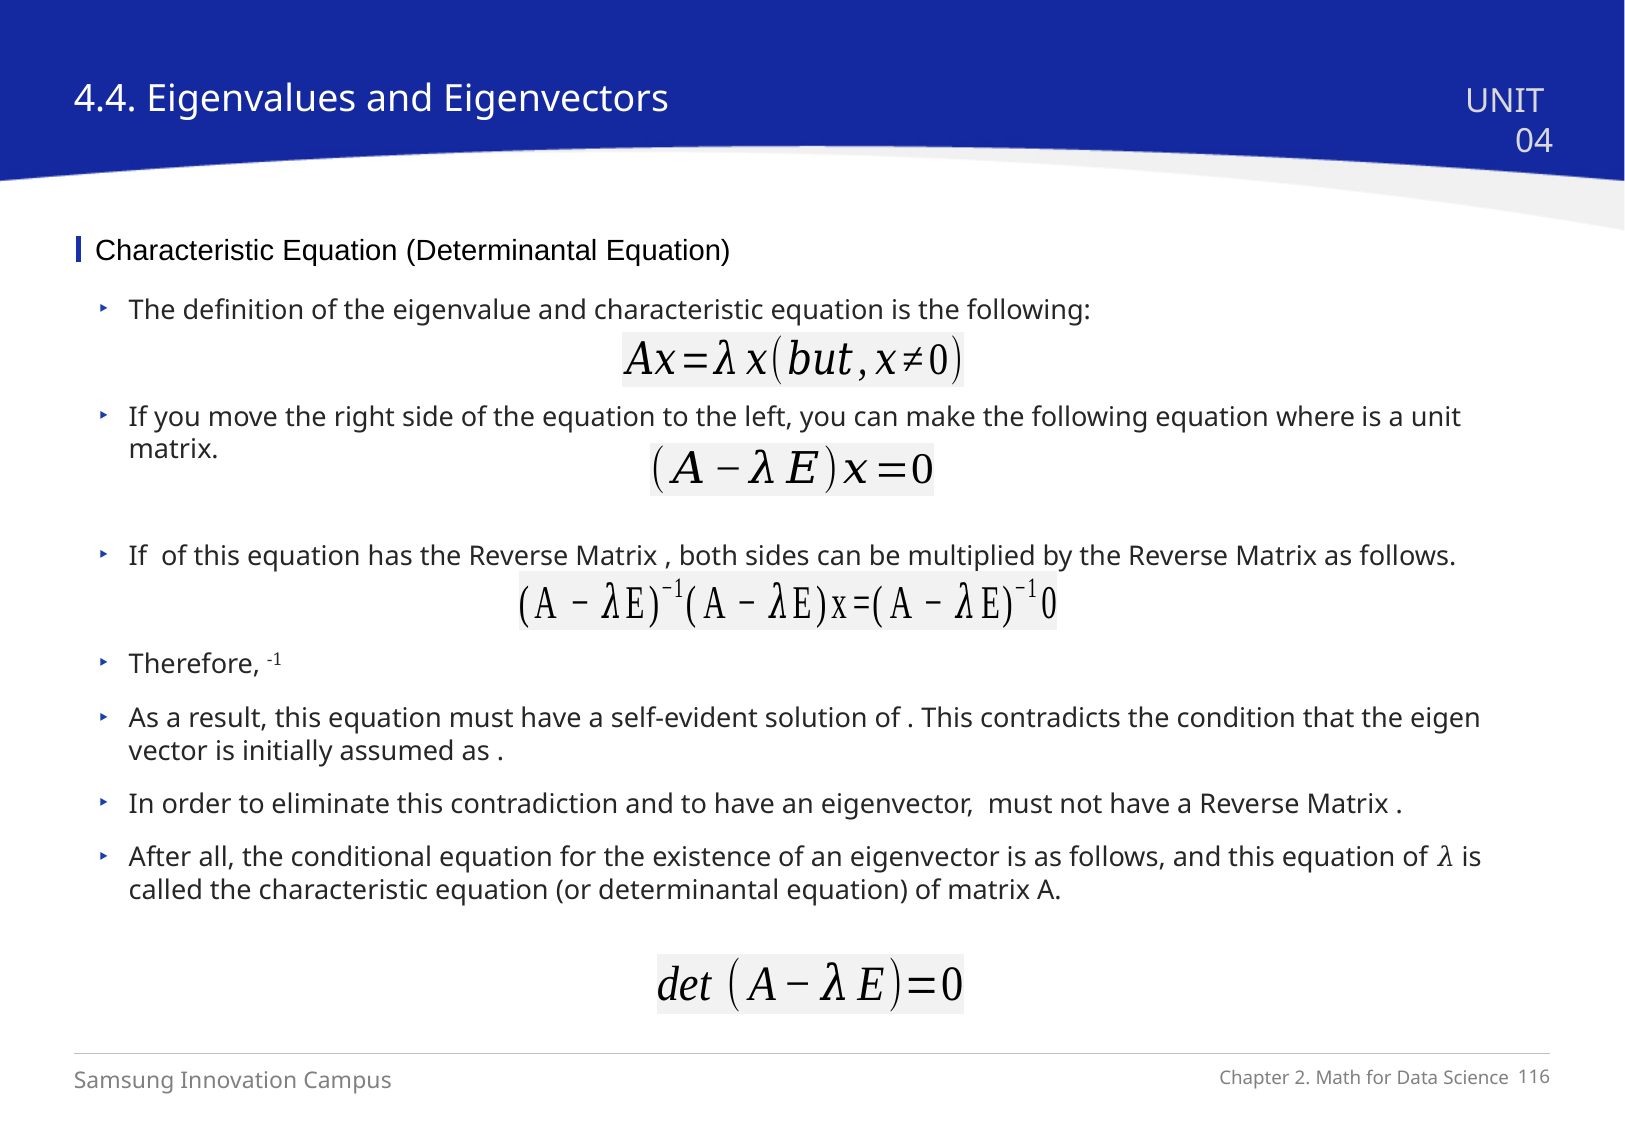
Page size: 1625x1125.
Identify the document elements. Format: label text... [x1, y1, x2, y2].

text_box Characteristic Equation (Determinantal Equation) [75, 231, 1552, 268]
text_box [73, 73, 1554, 120]
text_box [98, 280, 1515, 1017]
picture [0, 0, 1625, 1125]
